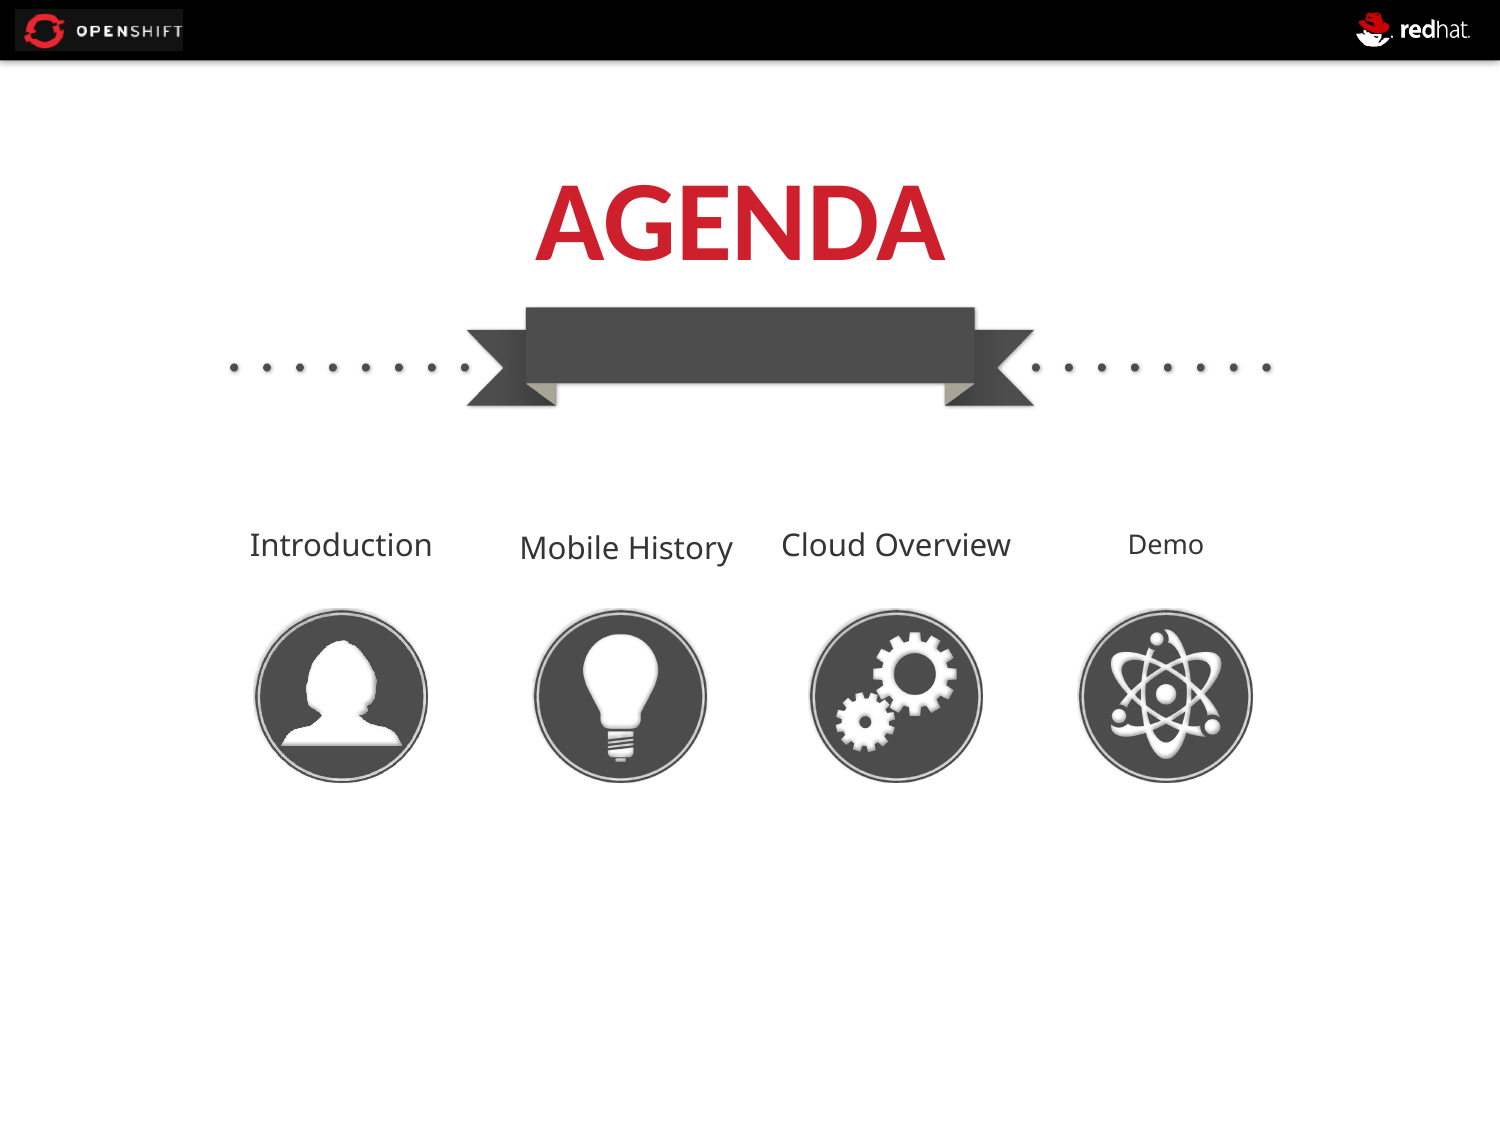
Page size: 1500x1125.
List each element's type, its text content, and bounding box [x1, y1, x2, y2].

picture [15, 9, 183, 51]
picture [810, 609, 983, 783]
picture [254, 609, 428, 783]
text_box Demo [1031, 520, 1301, 568]
text_box AGENDA [65, 138, 1416, 280]
text_box Mobile History [475, 520, 777, 573]
picture [1079, 609, 1253, 783]
picture [116, 304, 1383, 414]
picture [1355, 8, 1470, 47]
text_box Introduction [191, 517, 492, 570]
picture [534, 609, 707, 783]
text_box Cloud Overview [761, 517, 1032, 570]
